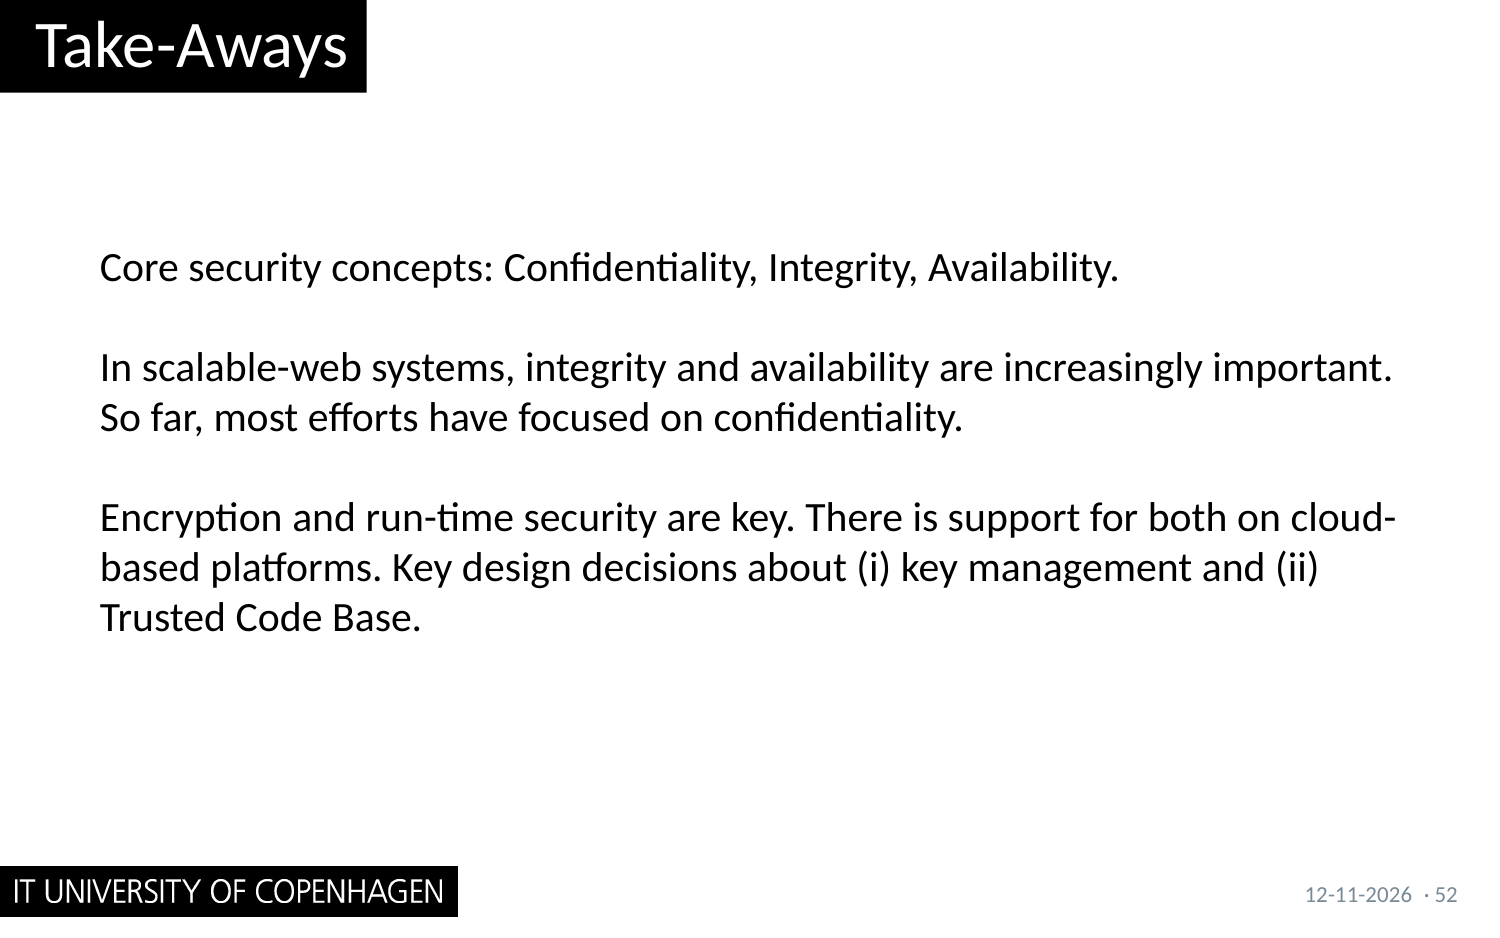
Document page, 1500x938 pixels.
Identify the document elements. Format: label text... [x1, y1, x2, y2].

subtitle Core security concepts: Confidentiality, Integrity, Availability. In scalable-web systems, integrity and availability are increasingly important. So far, most efforts have focused on confidentiality. Encryption and run-time security are key. There is support for both on cloud-based platforms. Key design decisions about (i) key management and (ii) Trusted Code Base. [99, 143, 1413, 807]
picture [15, 879, 442, 903]
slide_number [1062, 868, 1413, 919]
title Take-Aways [0, 0, 367, 93]
slide_number · 52 [1423, 868, 1474, 919]
